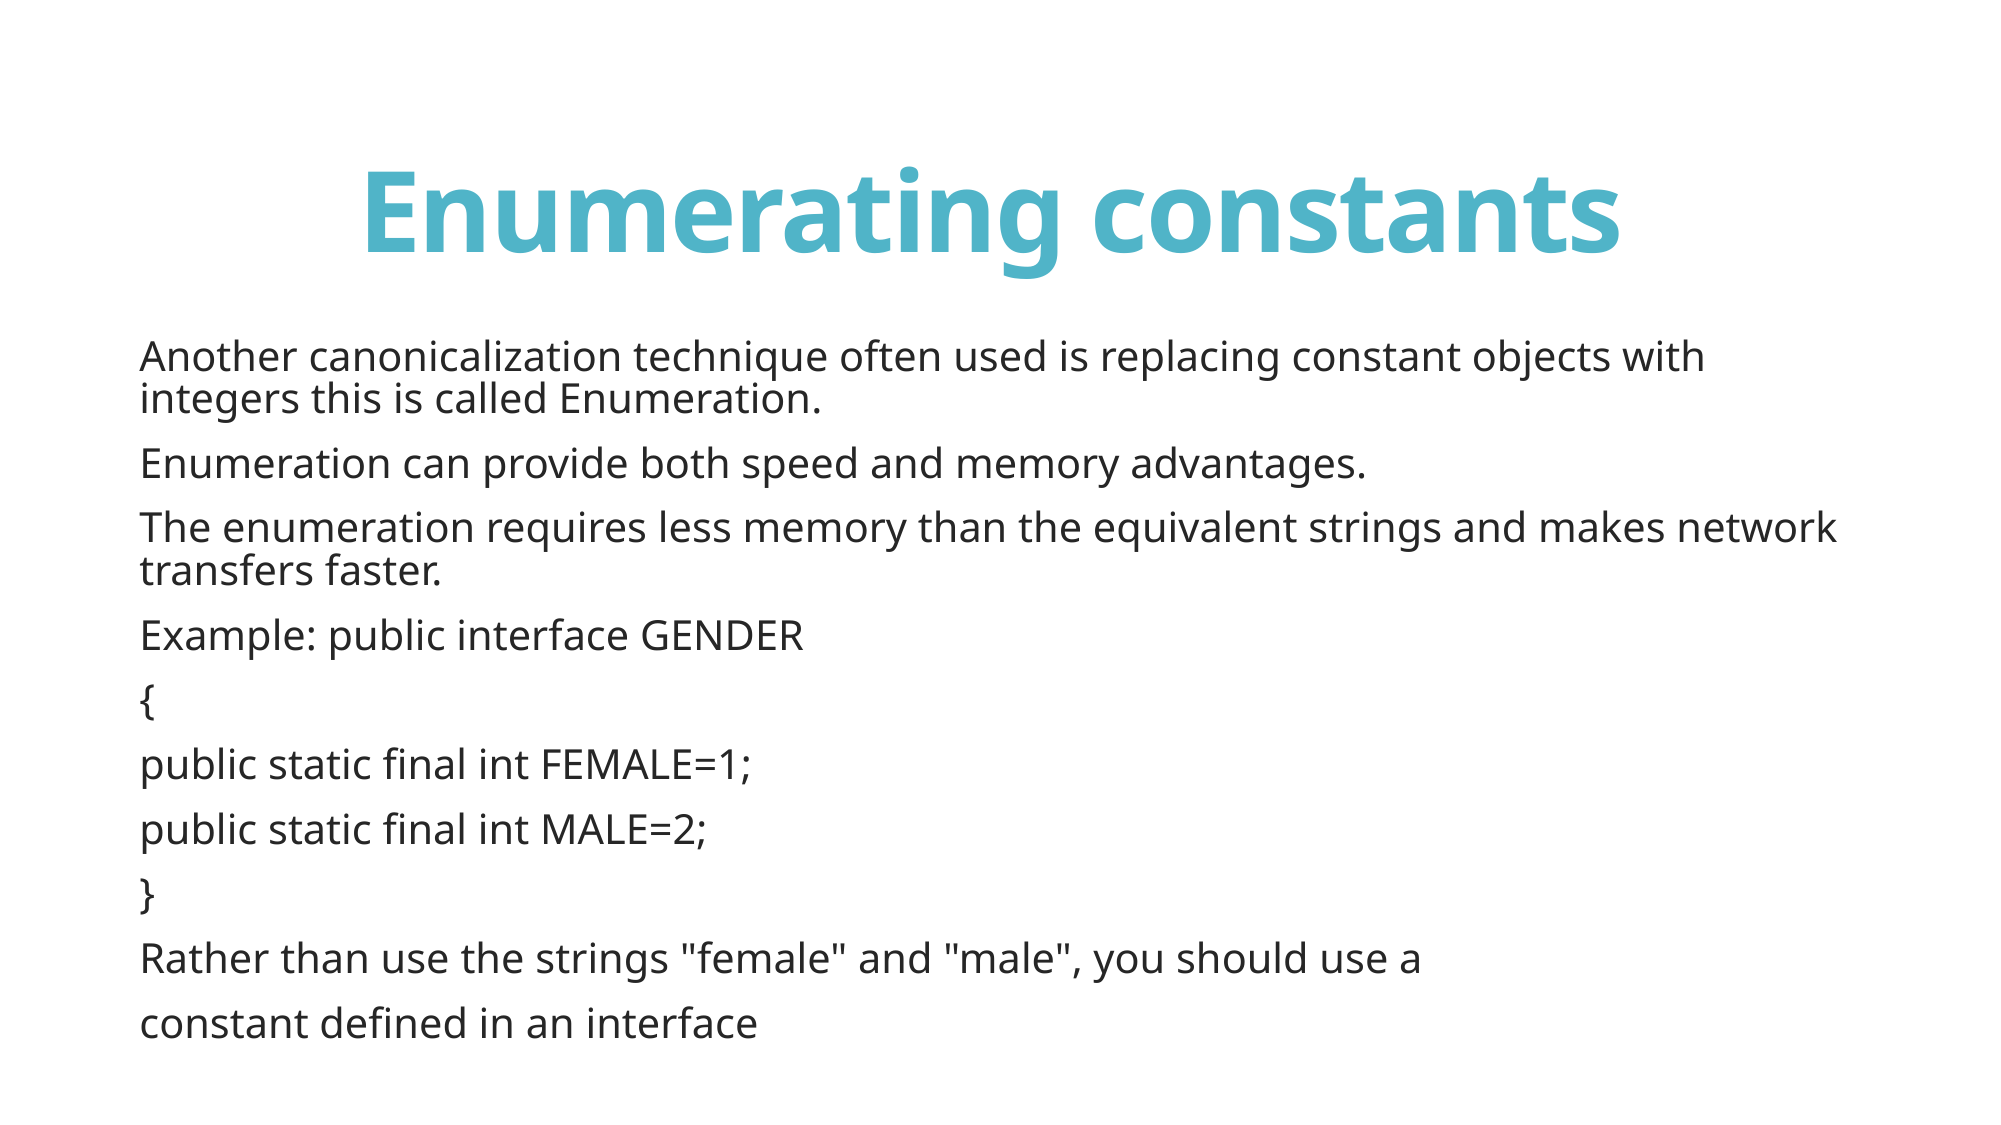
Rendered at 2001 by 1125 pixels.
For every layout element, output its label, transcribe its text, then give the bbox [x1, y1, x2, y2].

title Enumerating constants [107, 81, 1875, 354]
list Another canonicalization technique often used is replacing constant objects with integers this is called Enumeration. Enumeration can provide both speed and memory advantages. The enumeration requires less memory than the equivalent strings and makes network transfers faster. Example: public interface GENDER { public static final int FEMALE=1; public static final int MALE=2; } Rather than use the strings "female" and "male", you should use a constant defined in an interface [111, 329, 1876, 1055]
